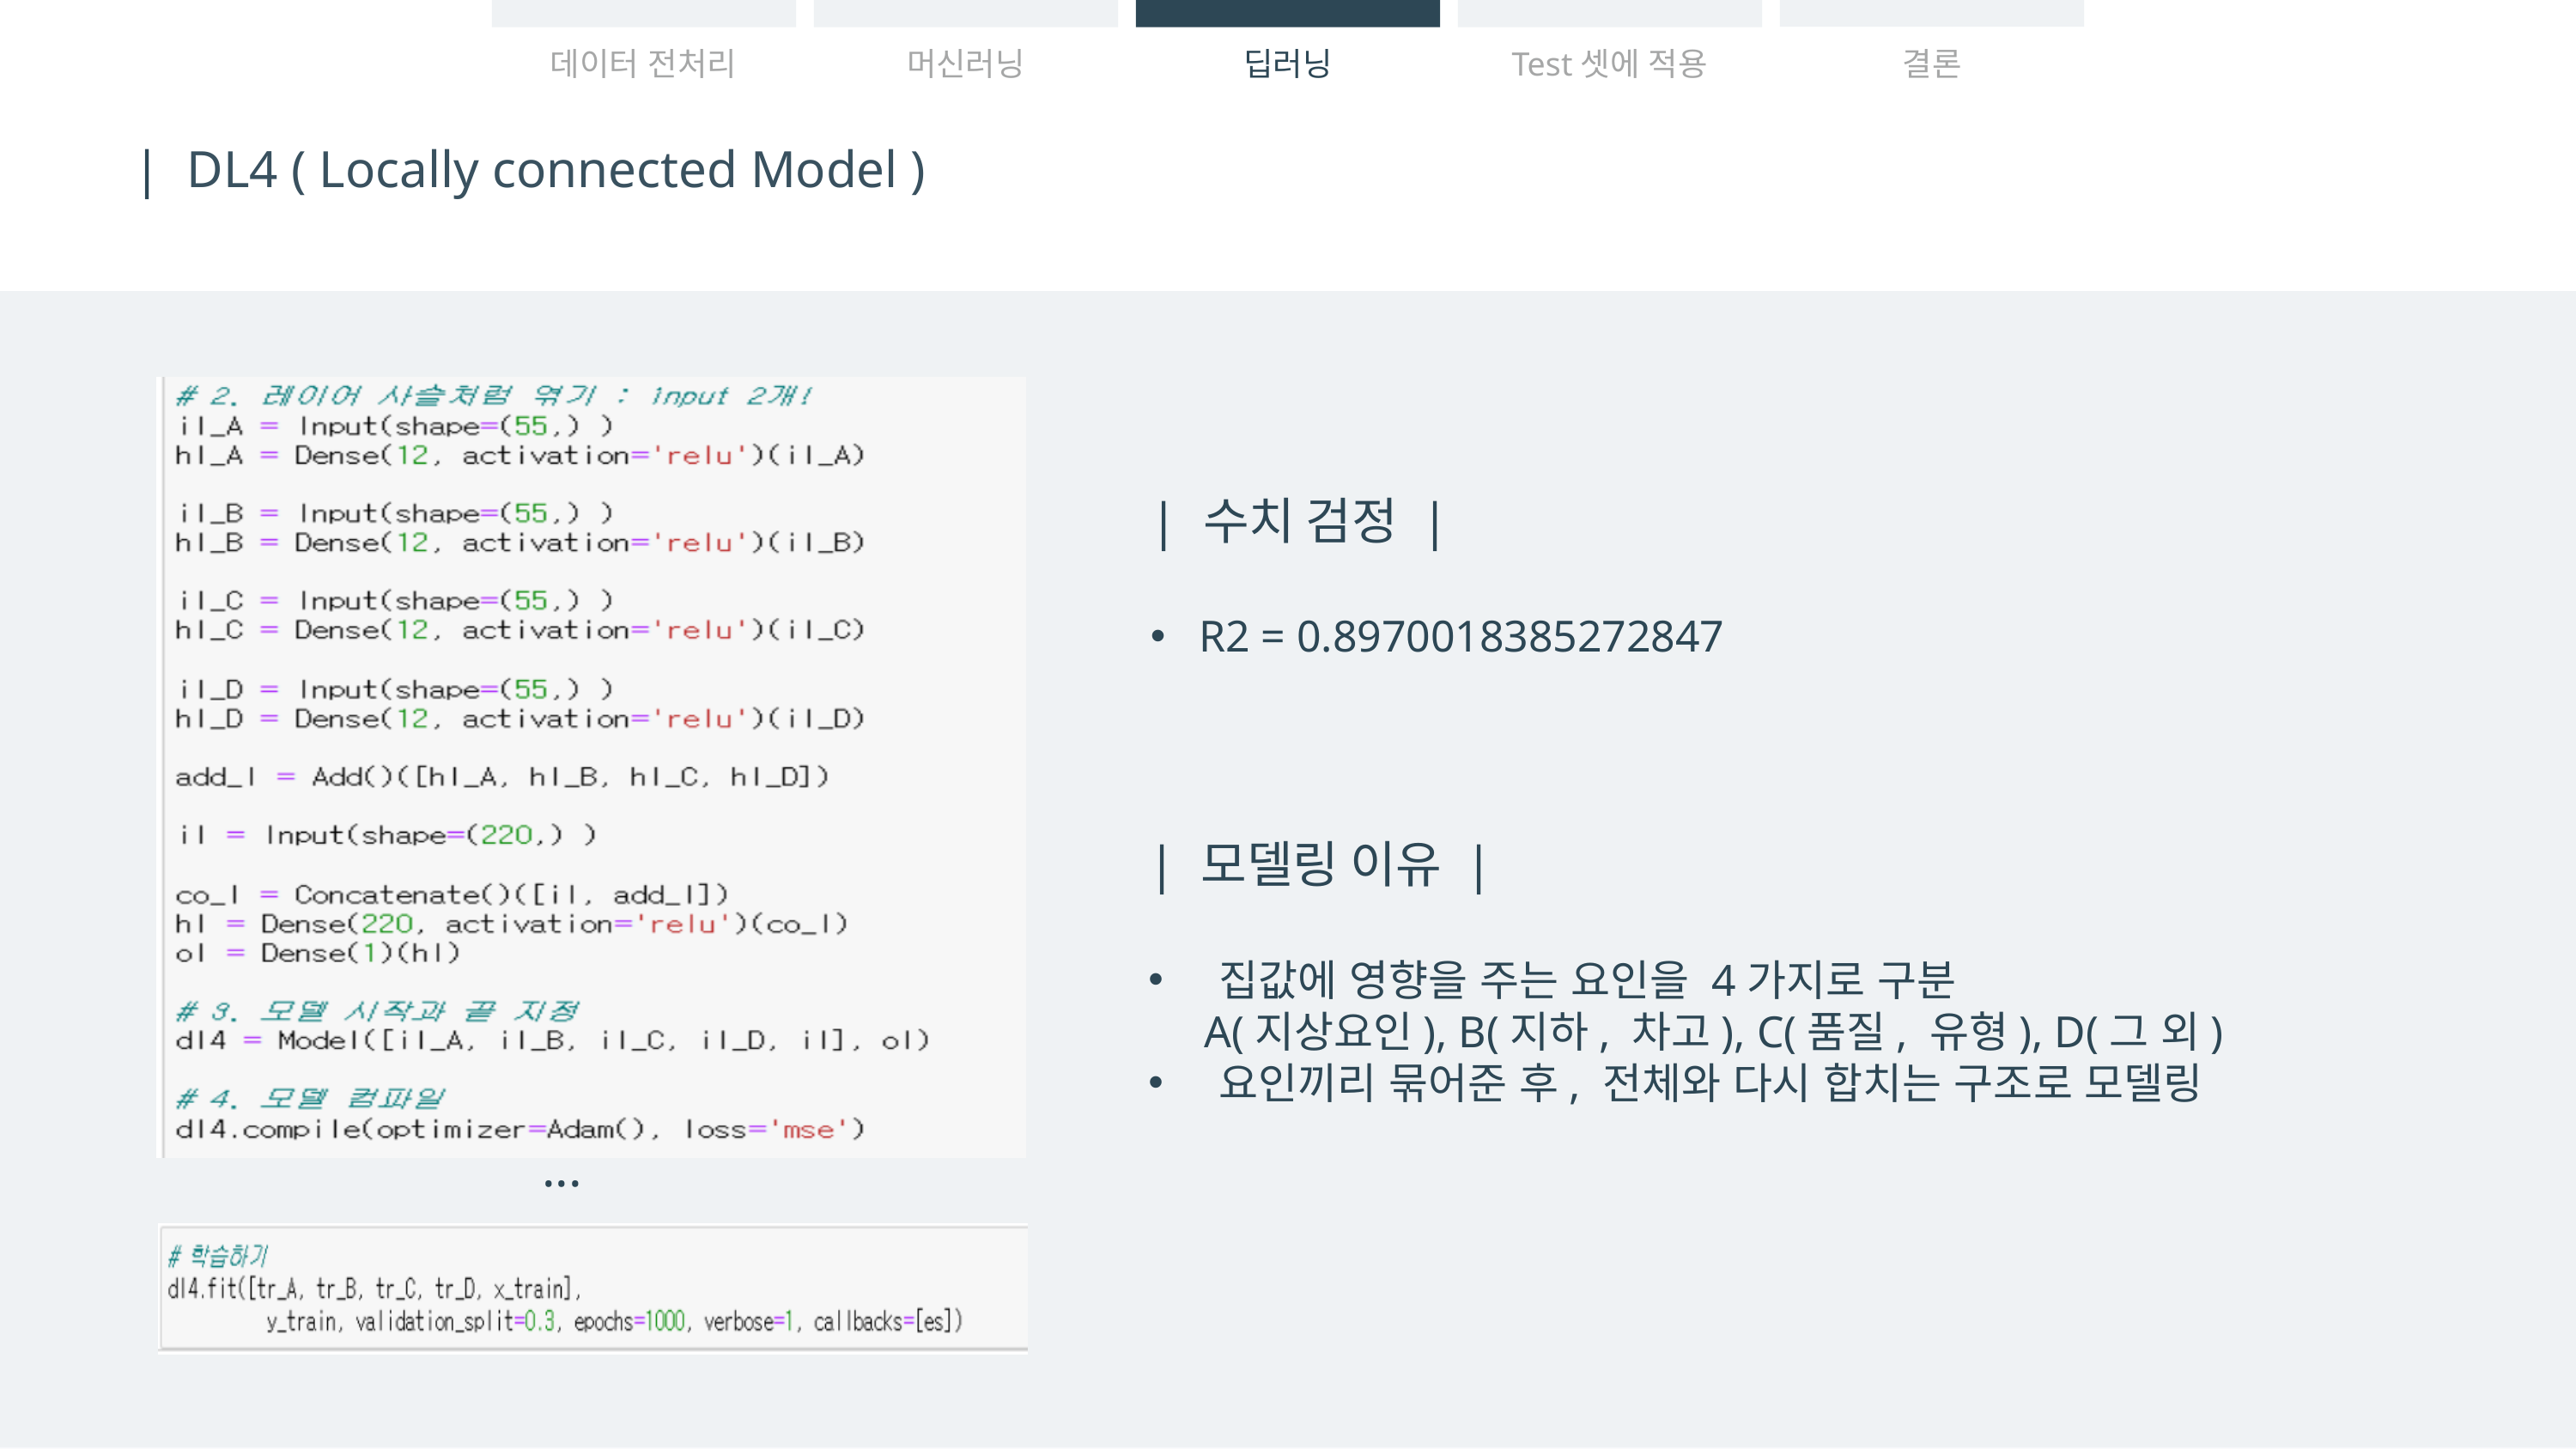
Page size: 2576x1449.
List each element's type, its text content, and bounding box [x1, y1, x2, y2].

picture [0, 291, 2576, 1449]
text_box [491, 0, 2085, 90]
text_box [157, 1223, 1028, 1355]
text_box | DL4 ( Locally connected Model ) [120, 130, 985, 204]
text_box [155, 377, 1026, 1158]
